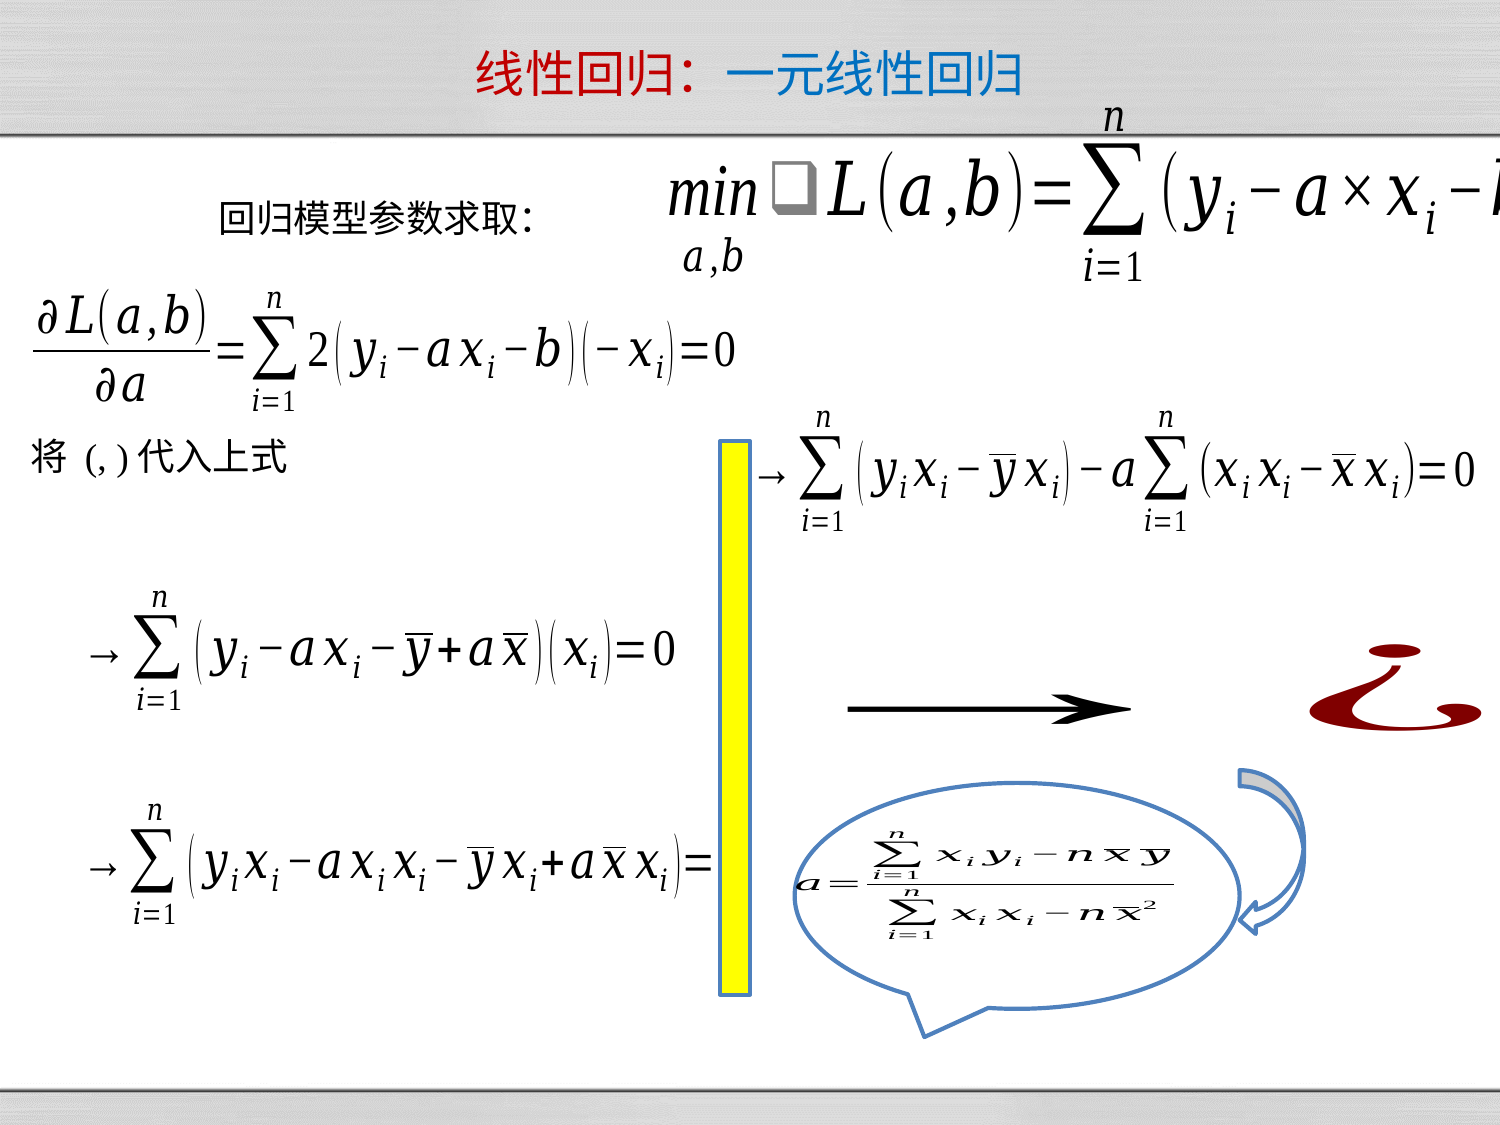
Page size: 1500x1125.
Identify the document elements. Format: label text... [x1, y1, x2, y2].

title 线性回归：一元线性回归 [0, 0, 1500, 135]
text_box [1237, 768, 1307, 936]
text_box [794, 782, 1240, 1010]
text_box [718, 439, 752, 997]
picture [0, 135, 1500, 1125]
